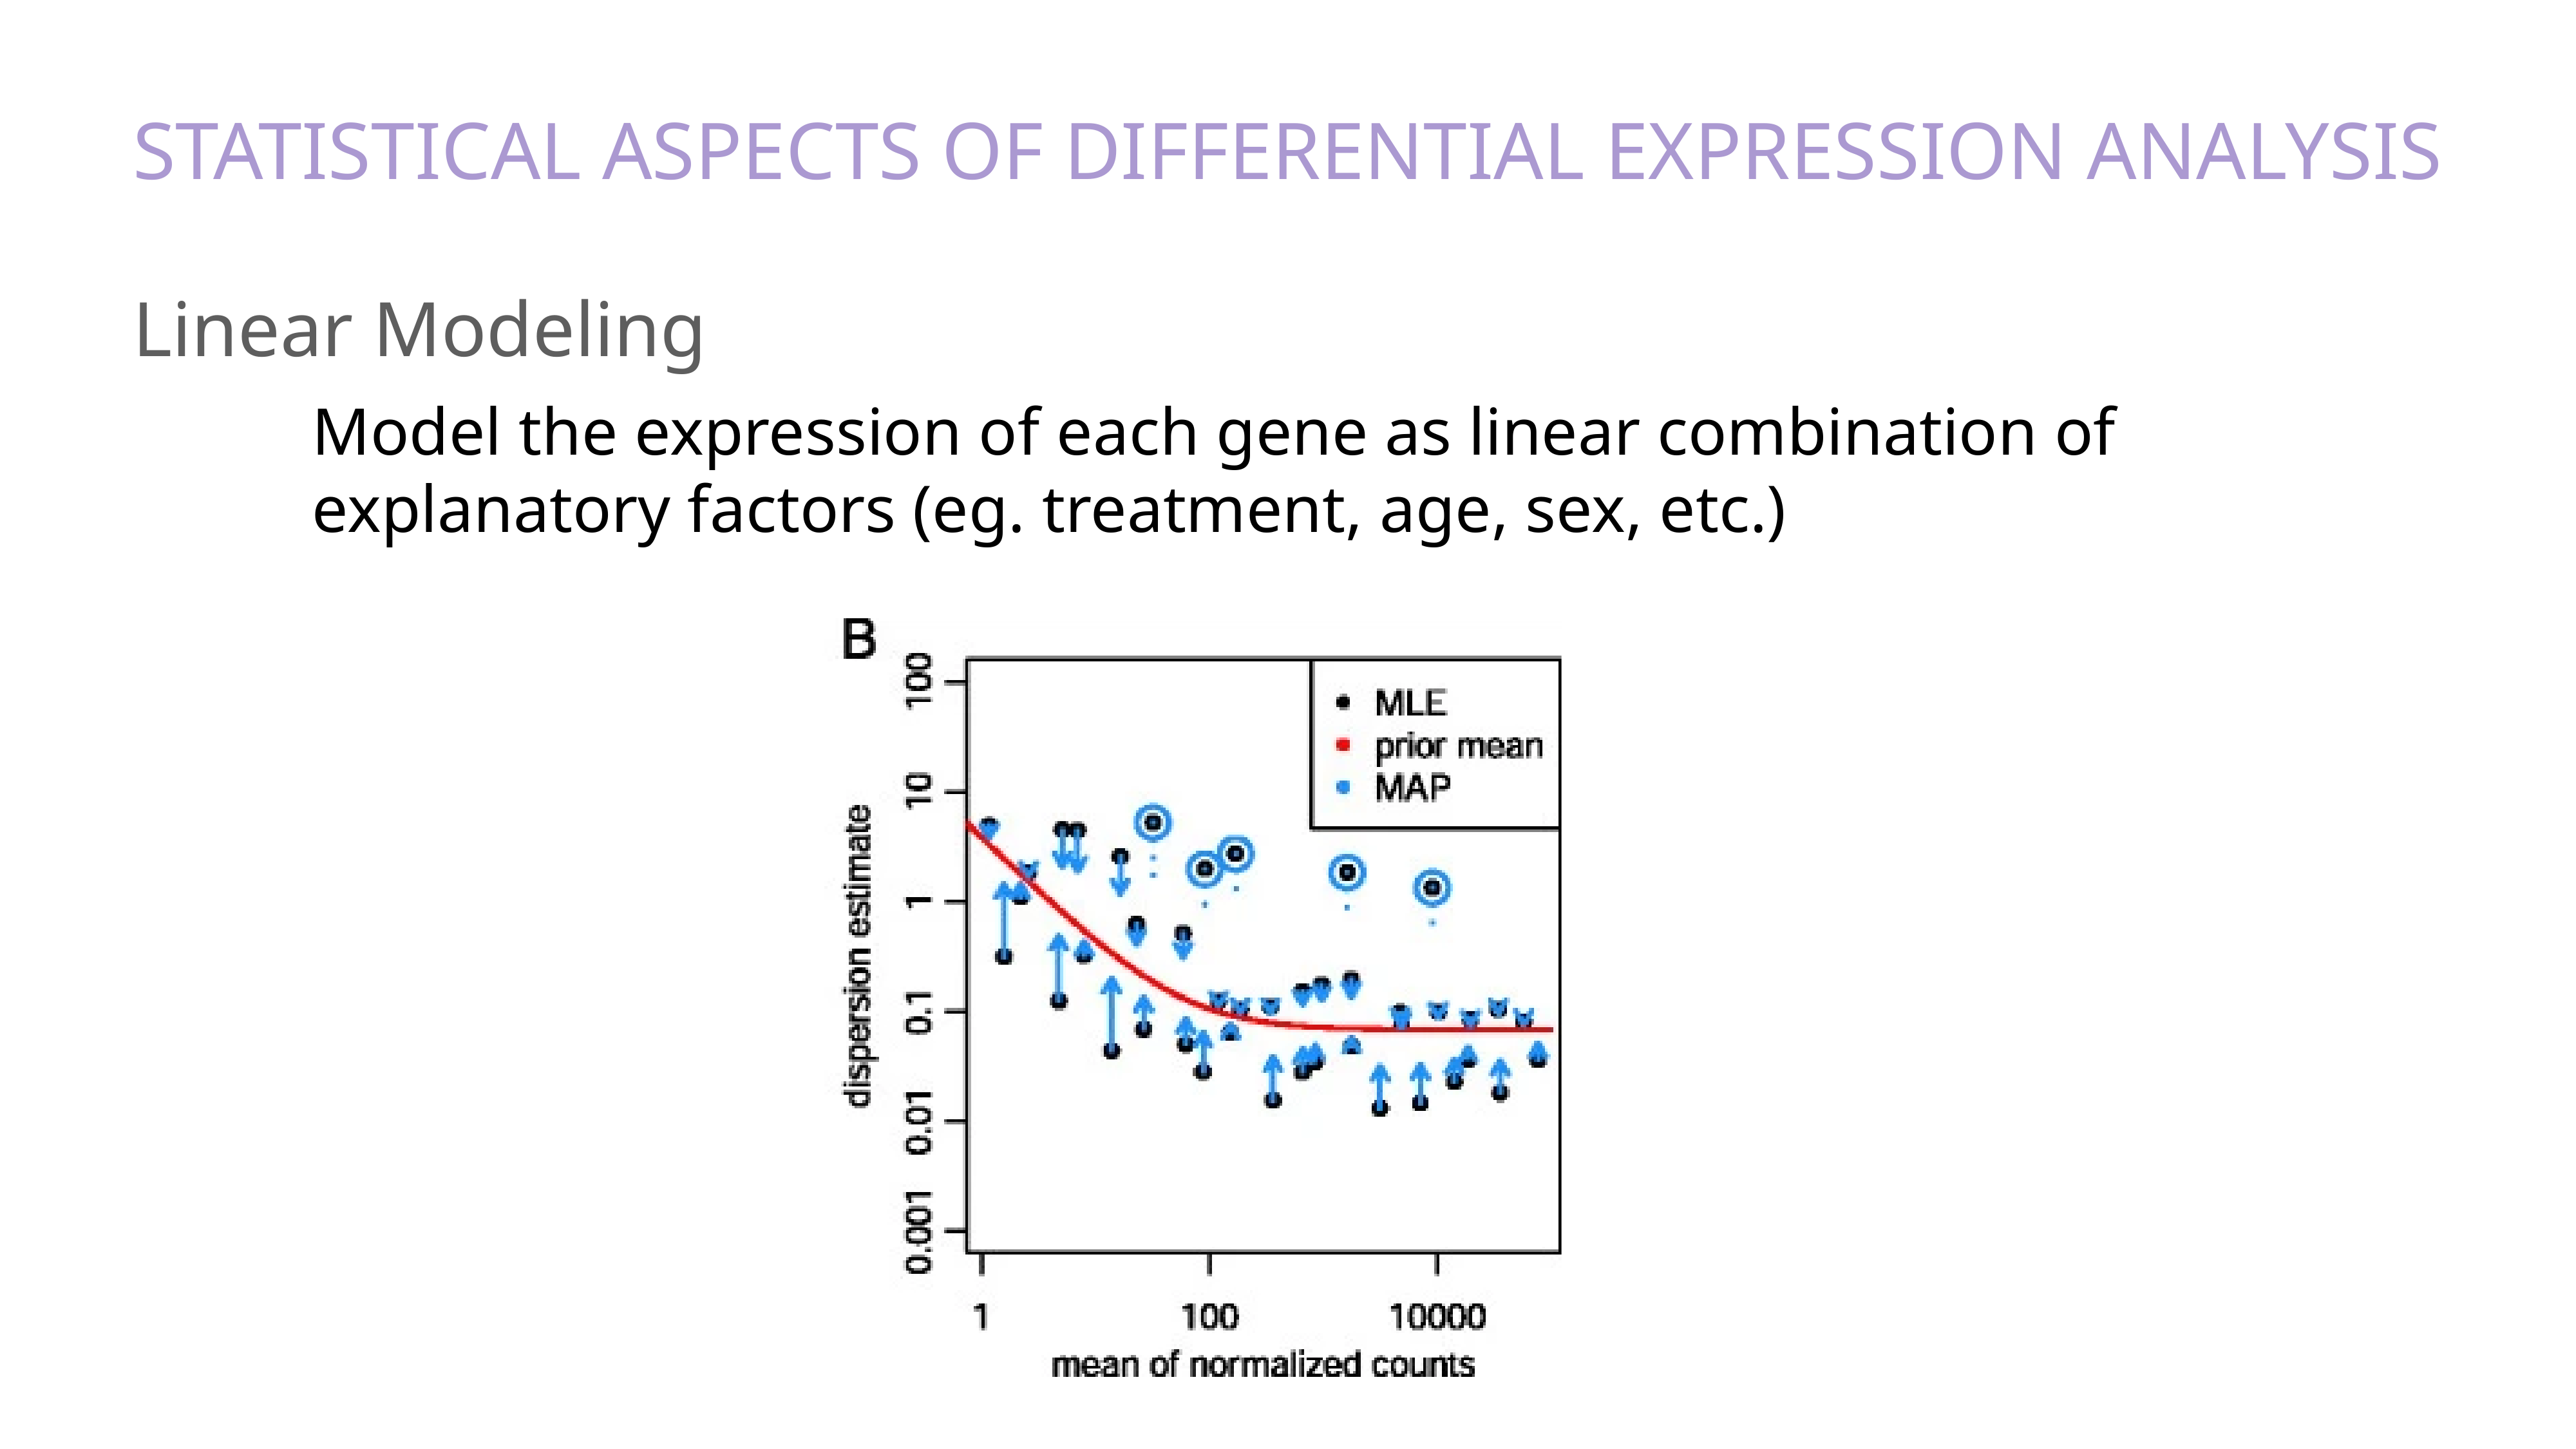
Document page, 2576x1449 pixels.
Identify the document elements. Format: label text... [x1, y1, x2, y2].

picture [822, 618, 1562, 1377]
title Statistical Aspects of Differential Expression Analysis [127, 114, 2576, 266]
text_box Linear Modeling [127, 294, 2449, 446]
text_box Model the expression of each gene as linear combination of explanatory factors (eg. treatment, age, sex, etc.) [307, 446, 2269, 551]
